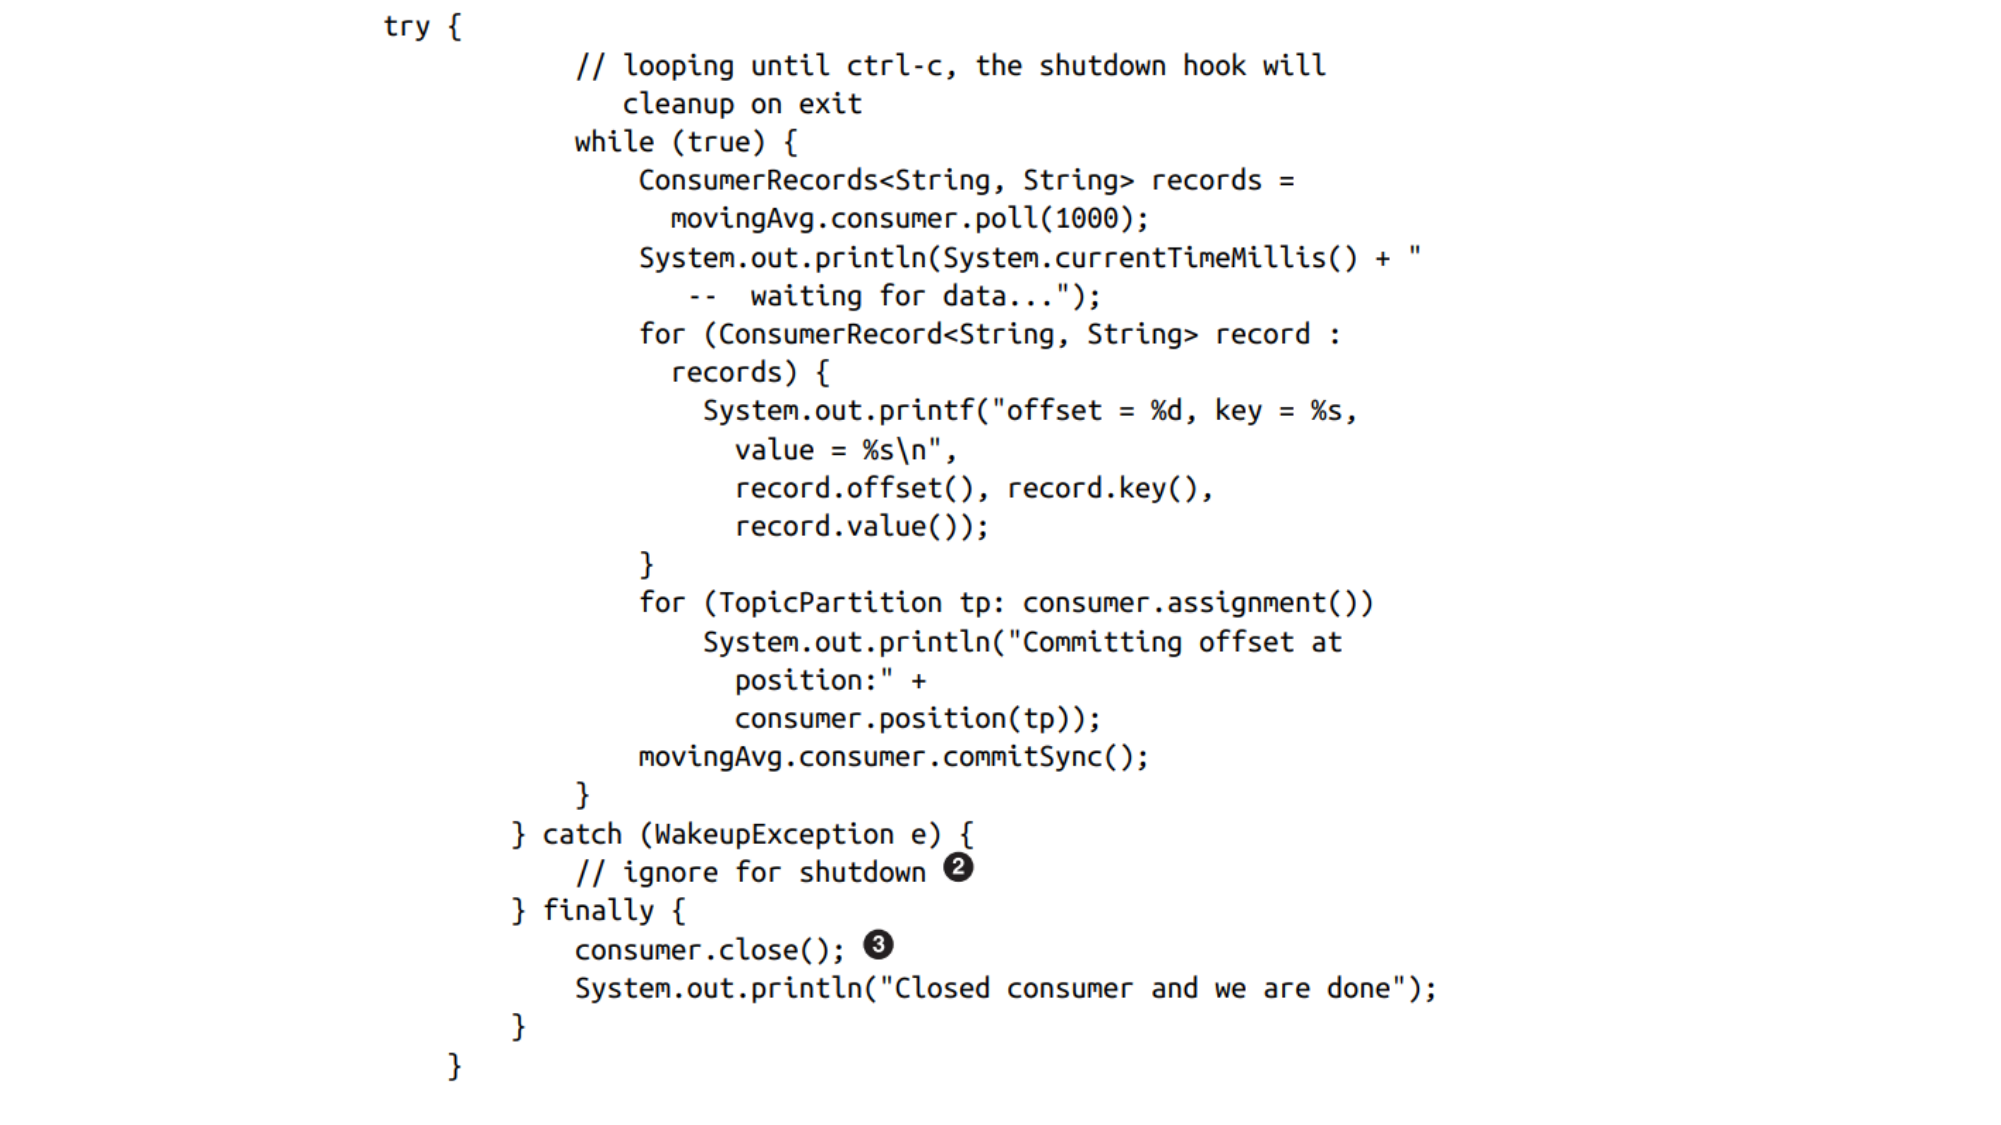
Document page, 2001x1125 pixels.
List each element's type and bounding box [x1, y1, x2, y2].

picture [116, 0, 1884, 1125]
